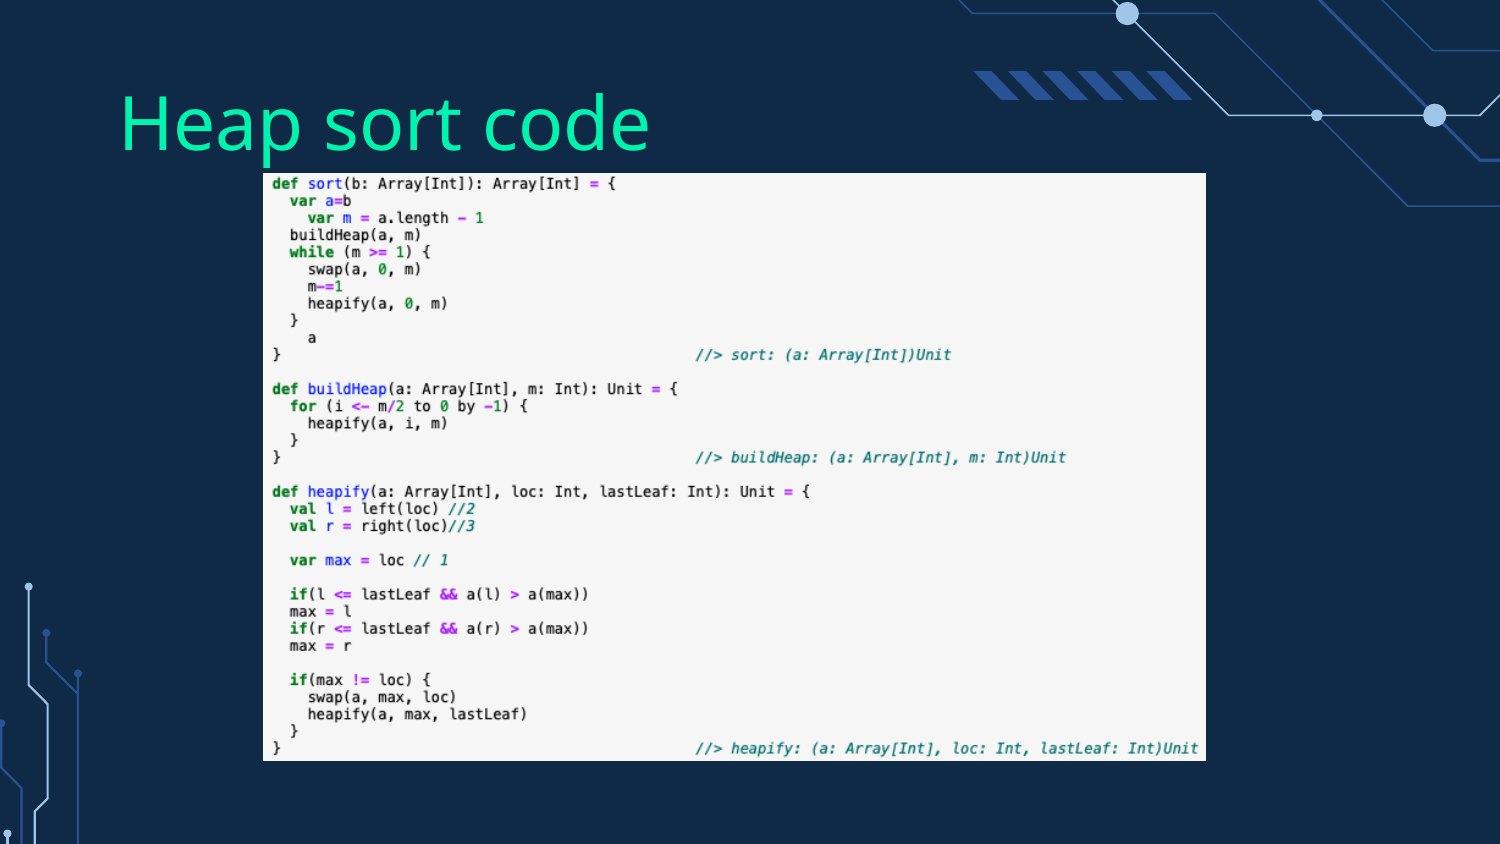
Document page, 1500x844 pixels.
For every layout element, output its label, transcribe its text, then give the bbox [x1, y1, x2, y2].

picture [263, 173, 1207, 761]
title Heap sort code [118, 75, 1382, 156]
